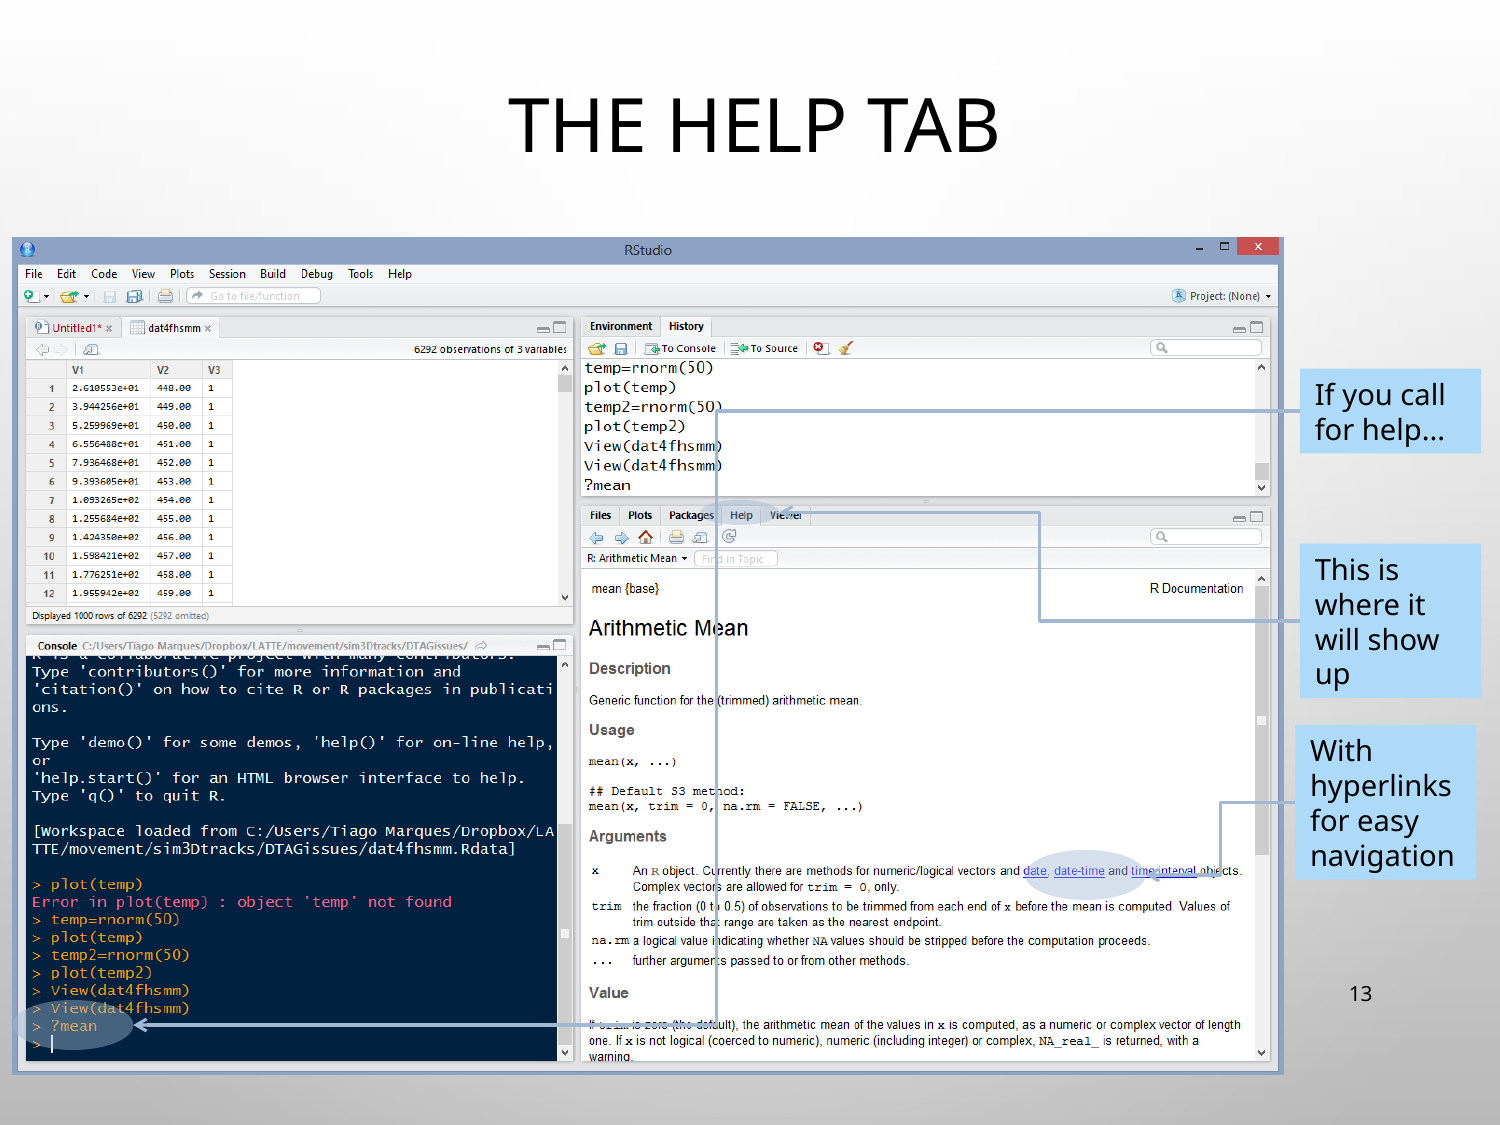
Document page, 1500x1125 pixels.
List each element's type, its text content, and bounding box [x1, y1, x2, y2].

text_box With hyperlinks for easy navigation [1306, 724, 1477, 880]
picture [0, 0, 1500, 1125]
slide_number 13 [1306, 965, 1388, 1025]
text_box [133, 411, 1301, 1026]
title The help tab [117, 0, 1393, 260]
text_box If you call for help... [1299, 368, 1482, 454]
text_box This is where it will show up [1306, 543, 1482, 699]
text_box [778, 512, 1301, 605]
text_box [1145, 803, 1296, 876]
